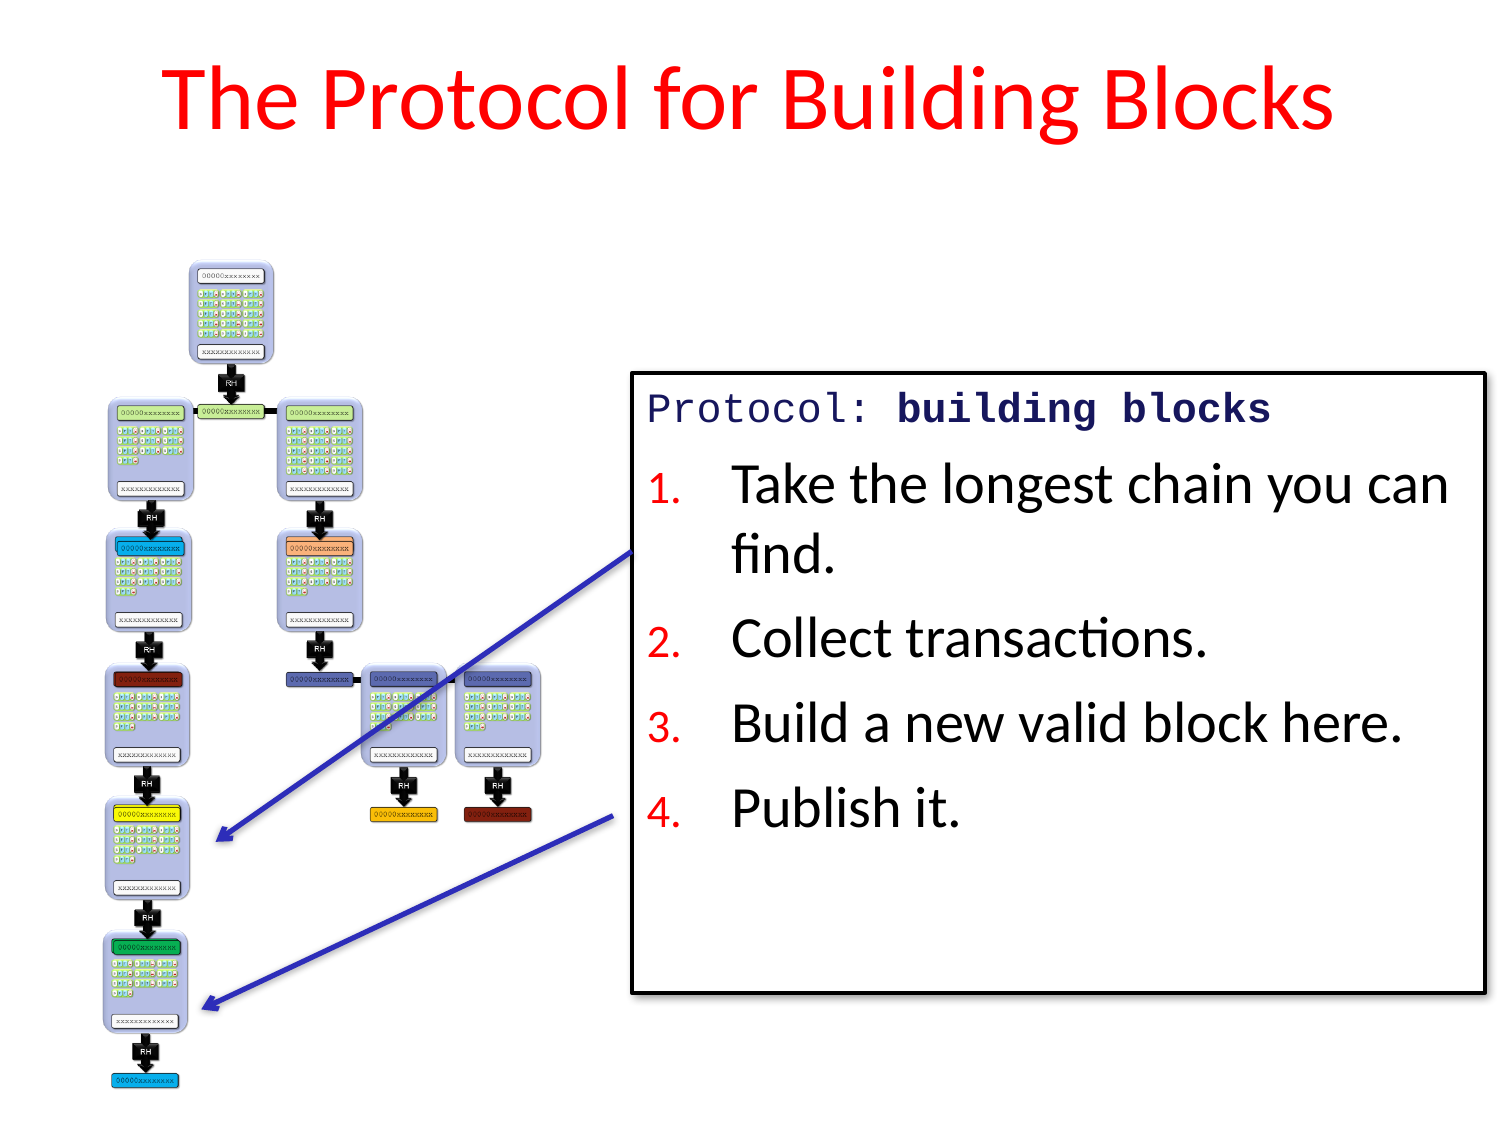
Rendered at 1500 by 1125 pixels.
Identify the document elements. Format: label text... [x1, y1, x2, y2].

title The Protocol for Building Blocks [0, 0, 1500, 187]
picture [389, 765, 420, 809]
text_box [215, 551, 633, 843]
picture [483, 765, 513, 809]
text_box Protocol: building blocks Take the longest chain you can find. Collect transactions. Build a new valid block here. Publish it. [630, 371, 1487, 995]
picture [304, 629, 335, 673]
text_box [200, 815, 614, 1010]
picture [100, 258, 365, 1093]
